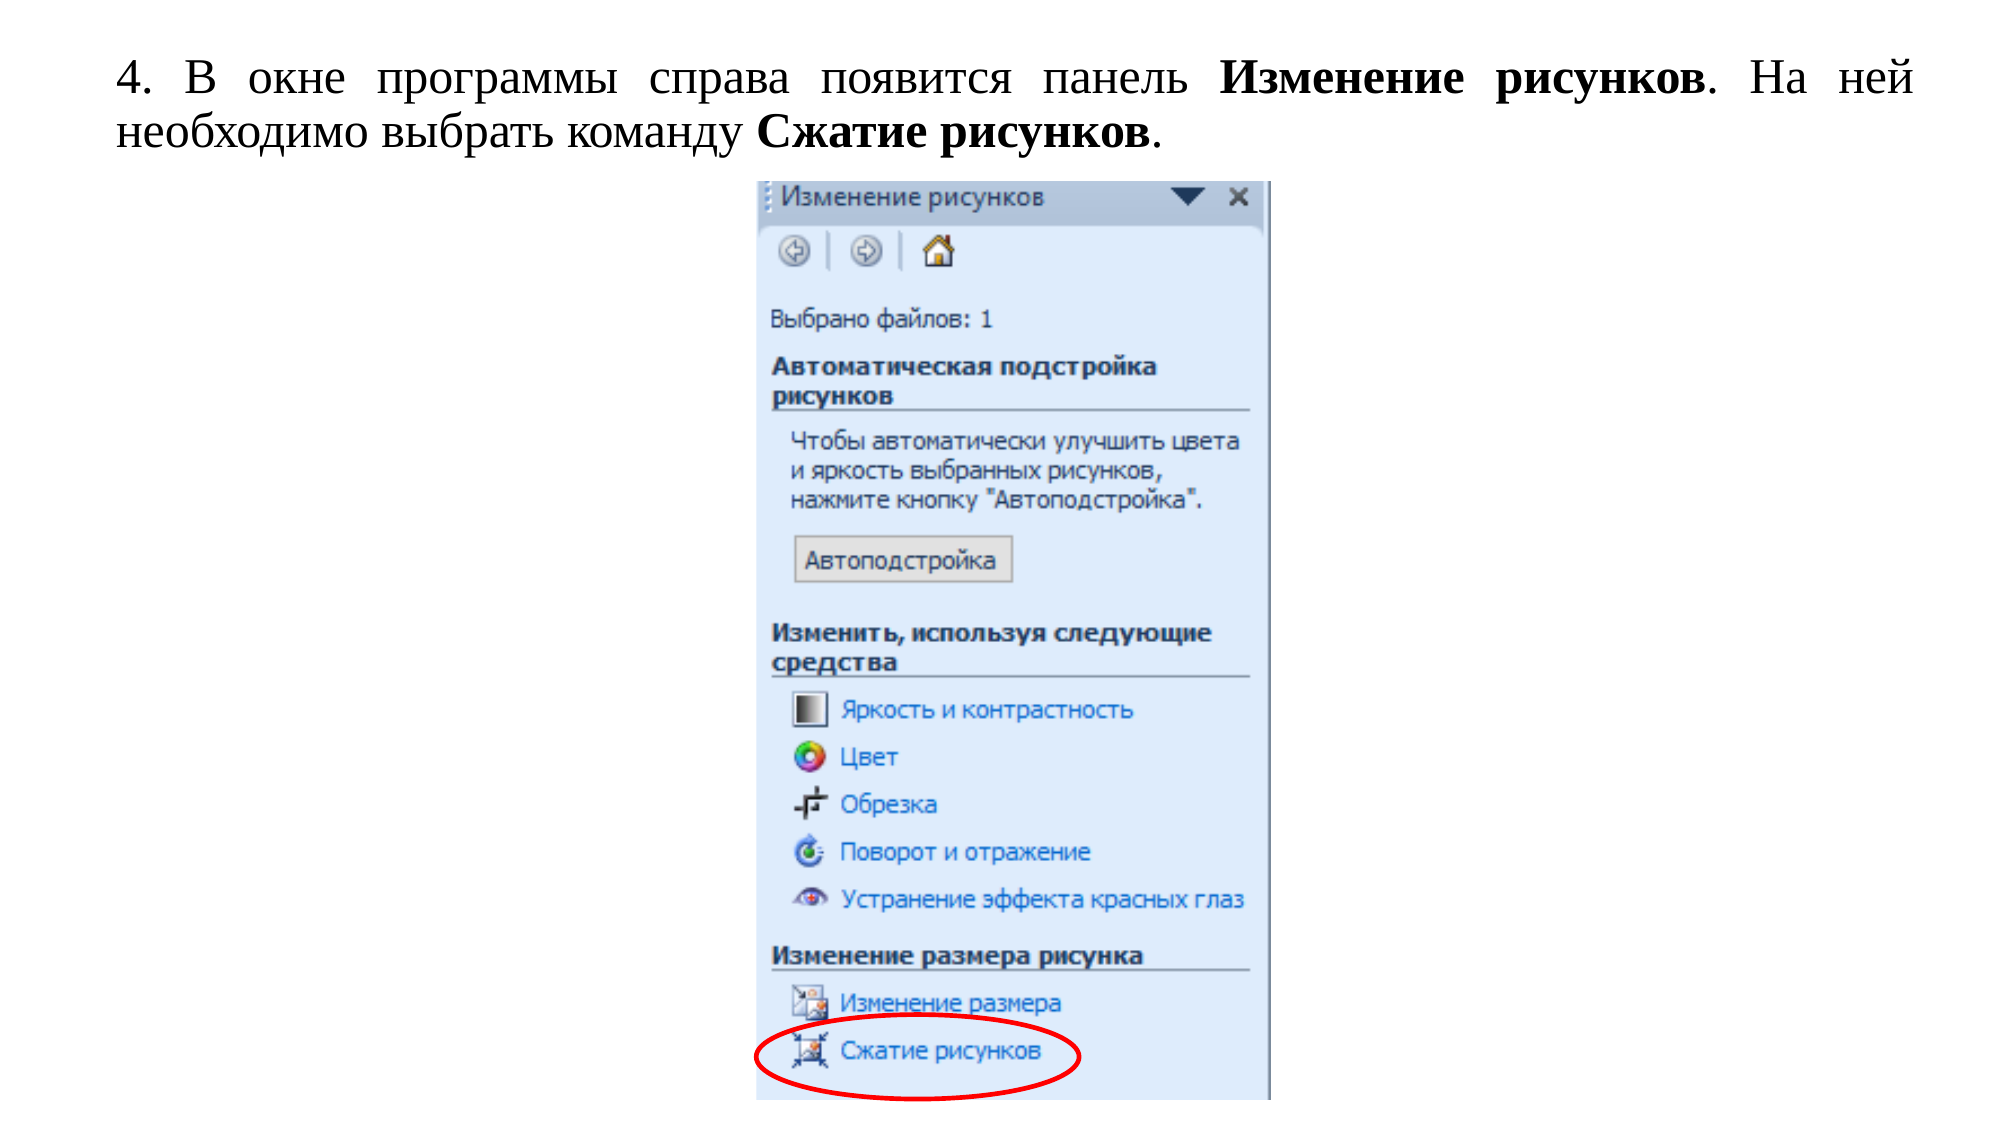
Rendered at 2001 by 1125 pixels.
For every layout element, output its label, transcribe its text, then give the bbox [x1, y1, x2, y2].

picture [756, 181, 1271, 1100]
list 4. В окне программы справа появится панель Изменение рисунков. На ней необходимо выбрать команду Сжатие рисунков. [101, 42, 1930, 182]
